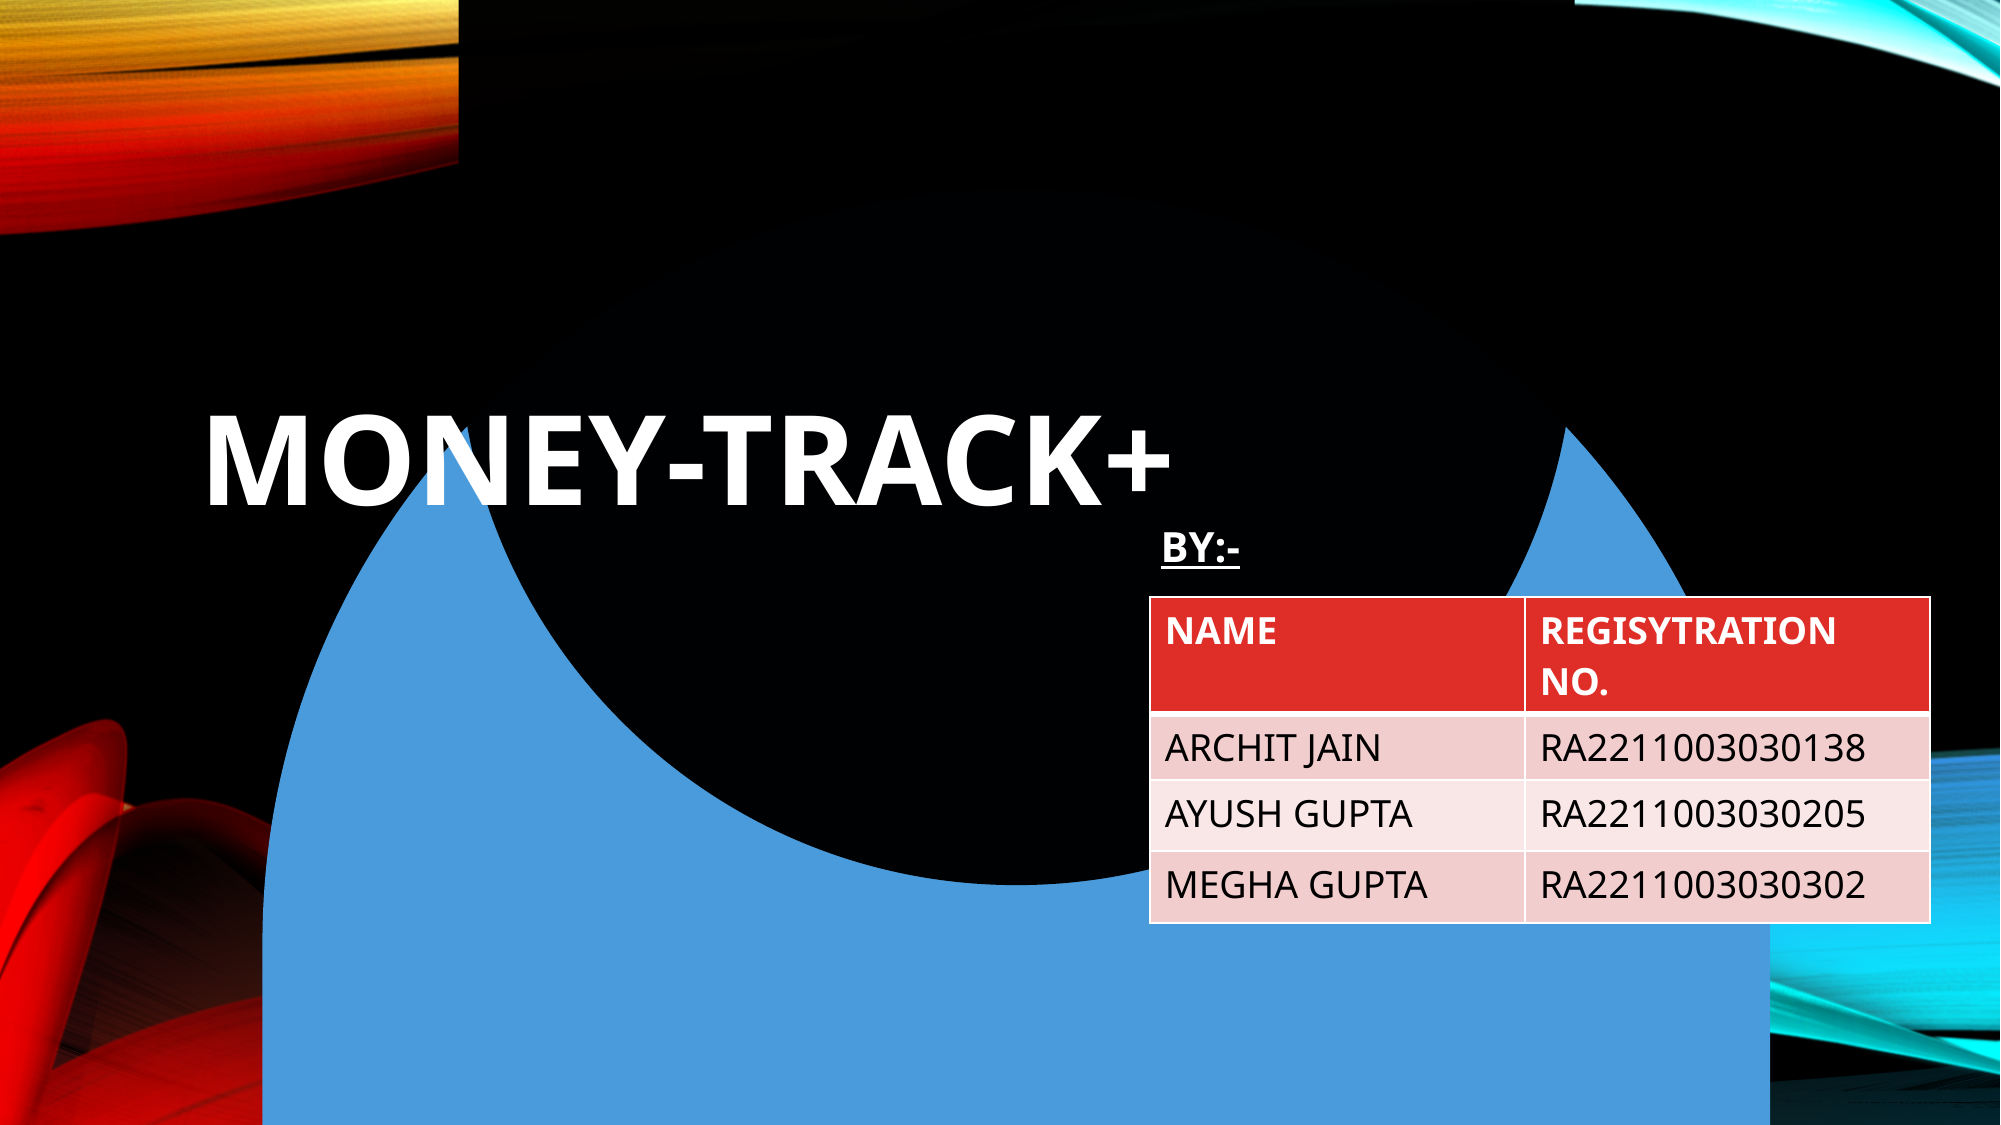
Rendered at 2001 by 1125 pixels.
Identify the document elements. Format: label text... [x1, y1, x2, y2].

title MONEY-TRACK+ [184, 204, 1735, 540]
table_cell AYUSH GUPTA [1151, 781, 1524, 850]
subtitle BY:- [245, 519, 1796, 709]
table_cell MEGHA GUPTA [1151, 852, 1524, 922]
table_header REGISYTRATION NO. [1526, 598, 1929, 711]
picture [1575, 0, 2000, 237]
table_cell RA2211003030205 [1526, 781, 1929, 850]
table_cell RA2211003030302 [1526, 852, 1929, 922]
picture [1771, 717, 2000, 1125]
picture [0, 0, 458, 237]
table_cell RA2211003030138 [1526, 717, 1929, 779]
table_cell ARCHIT JAIN [1151, 717, 1524, 779]
picture [0, 717, 296, 1125]
